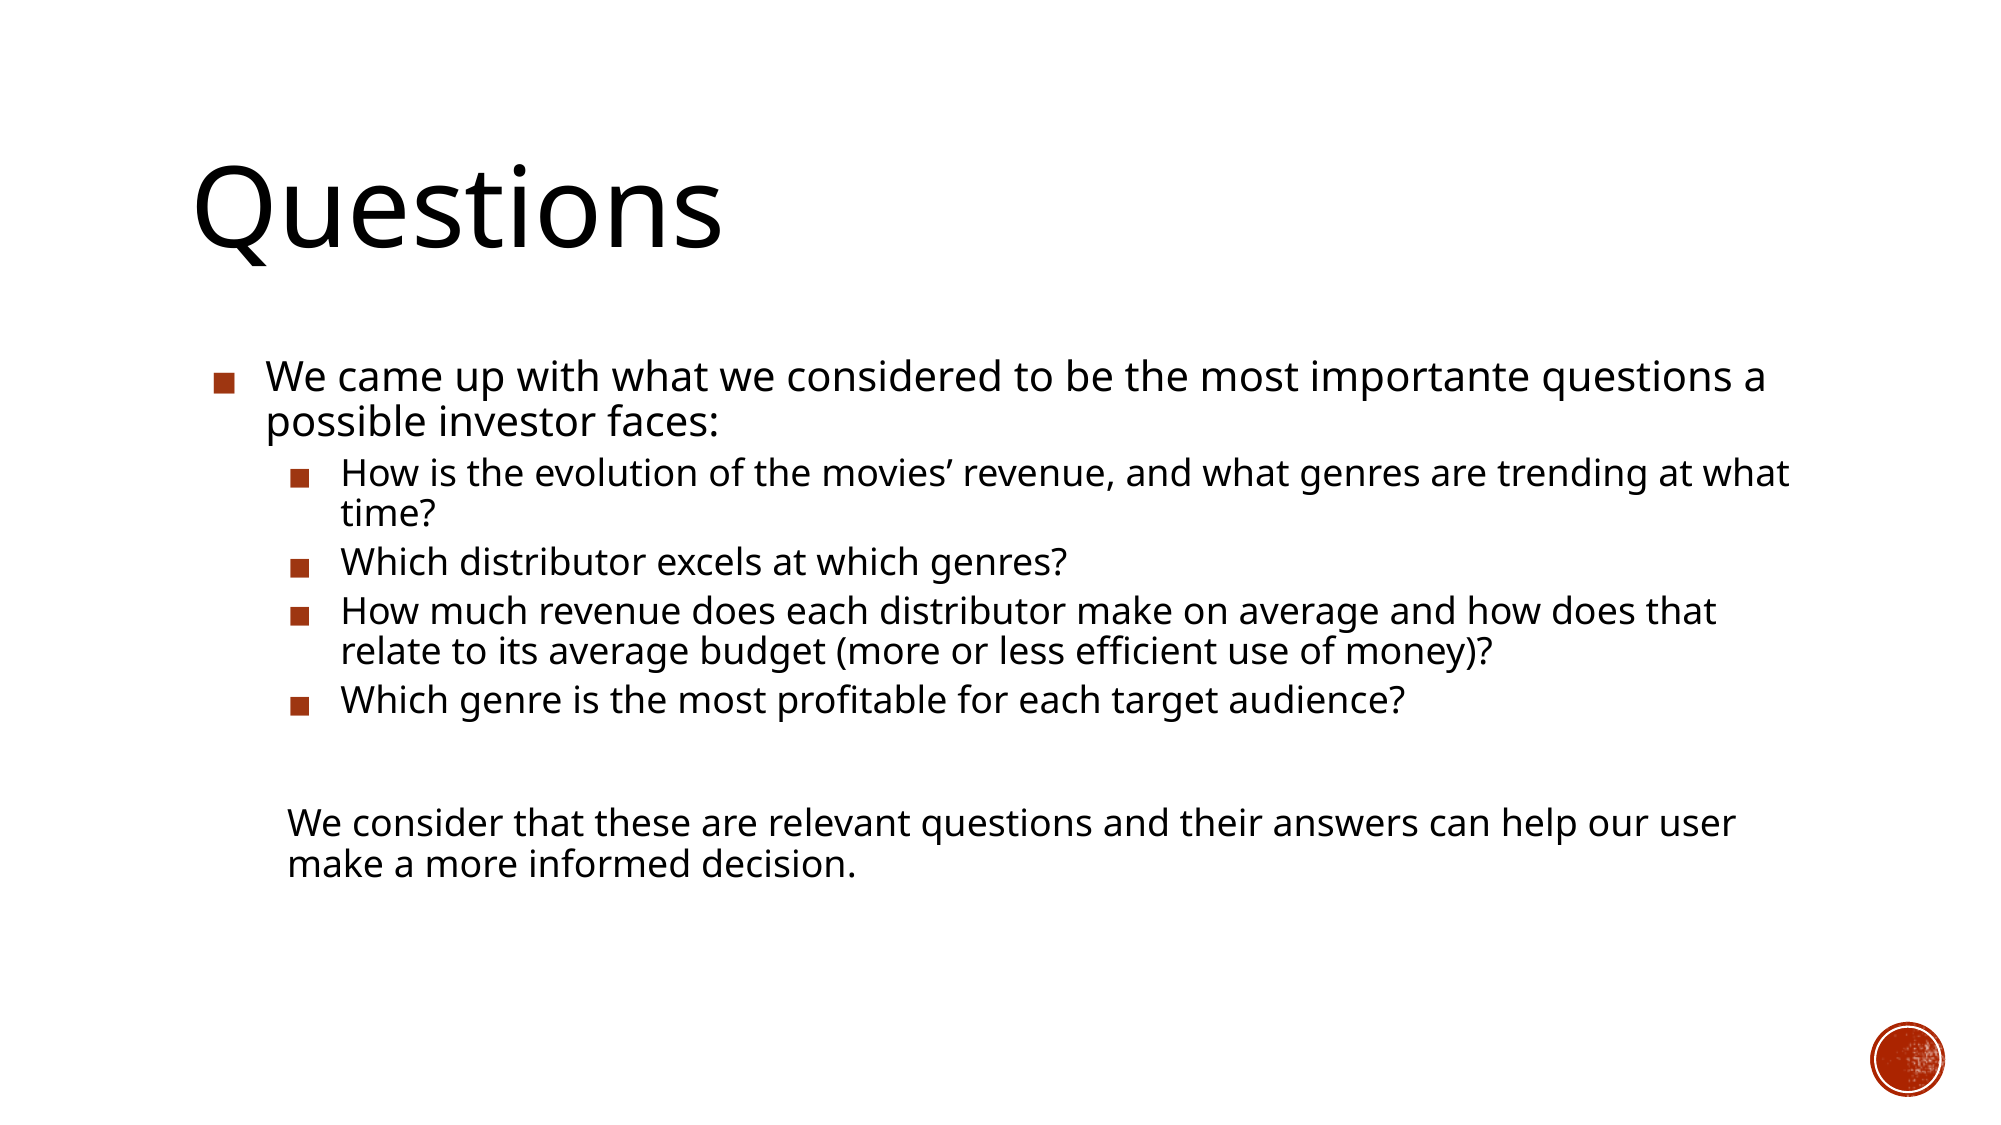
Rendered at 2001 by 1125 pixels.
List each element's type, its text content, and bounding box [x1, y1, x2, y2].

picture [1870, 1021, 1946, 1097]
list We came up with what we considered to be the most importante questions a possible investor faces: How is the evolution of the movies’ revenue, and what genres are trending at what time? Which distributor excels at which genres? How much revenue does each distributor make on average and how does that relate to its average budget (more or less efficient use of money)? Which genre is the most profitable for each target audience? We consider that these are relevant questions and their answers can help our user make a more informed decision. [175, 348, 1826, 1013]
title Questions [175, 79, 1826, 344]
